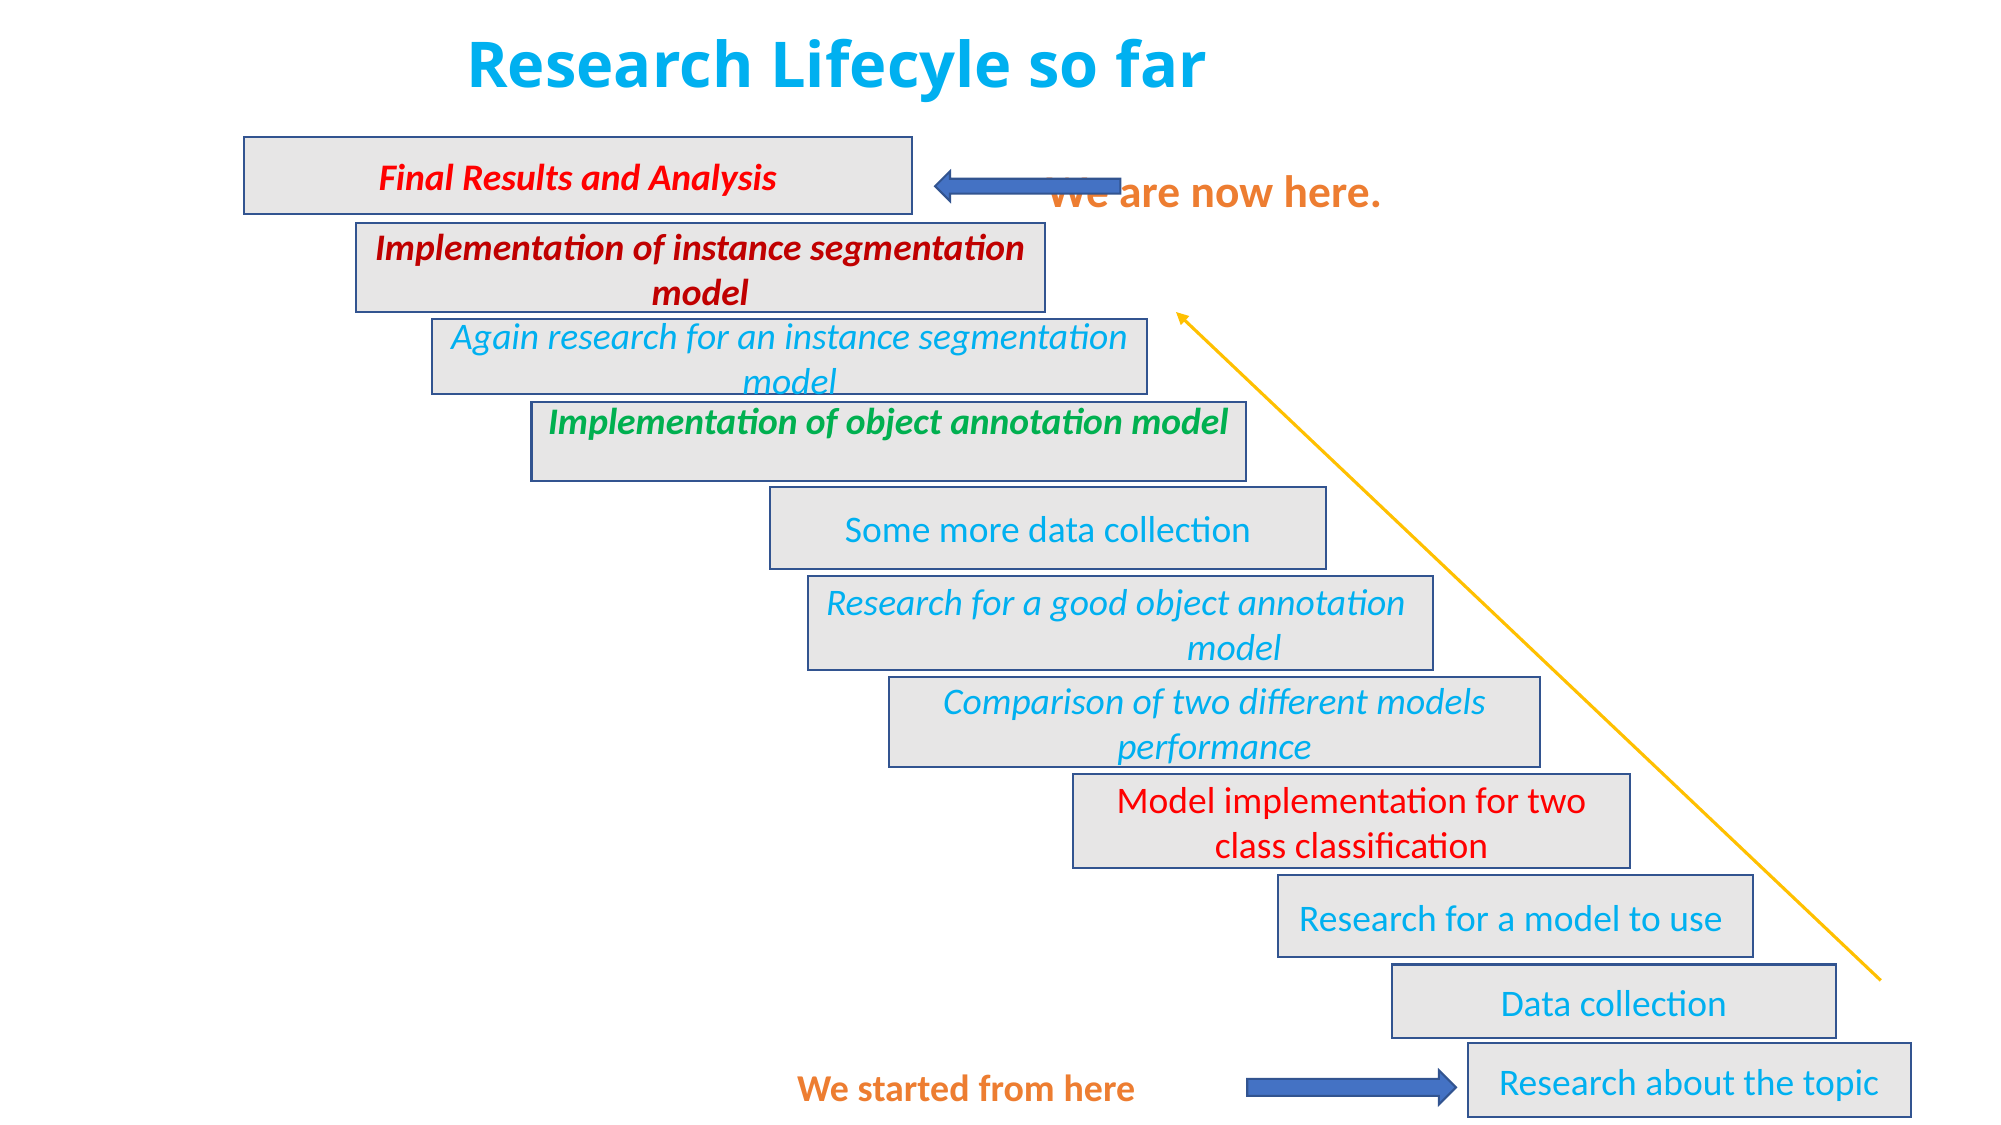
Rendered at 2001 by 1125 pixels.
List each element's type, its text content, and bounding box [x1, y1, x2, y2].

text_box [1246, 1067, 1458, 1108]
text_box Model implementation for two class classification [1072, 773, 1175, 869]
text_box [1175, 312, 1881, 981]
list We are now here. We started from here [119, 87, 1971, 1124]
text_box Some more data collection [769, 486, 1175, 570]
text_box Research about the topic [1467, 1042, 1912, 1118]
text_box Final Results and Analysis [243, 136, 913, 215]
text_box Comparison of two different models performance [888, 676, 1175, 768]
text_box [933, 168, 1122, 204]
text_box Implementation of object annotation model [530, 401, 1175, 482]
text_box Research for a good object annotation model [807, 575, 1175, 671]
title Research Lifecyle so far [137, 24, 1863, 87]
text_box Implementation of instance segmentation model [355, 222, 1046, 313]
text_box Data collection [1391, 981, 1837, 1039]
text_box Again research for an instance segmentation model [431, 318, 1148, 395]
